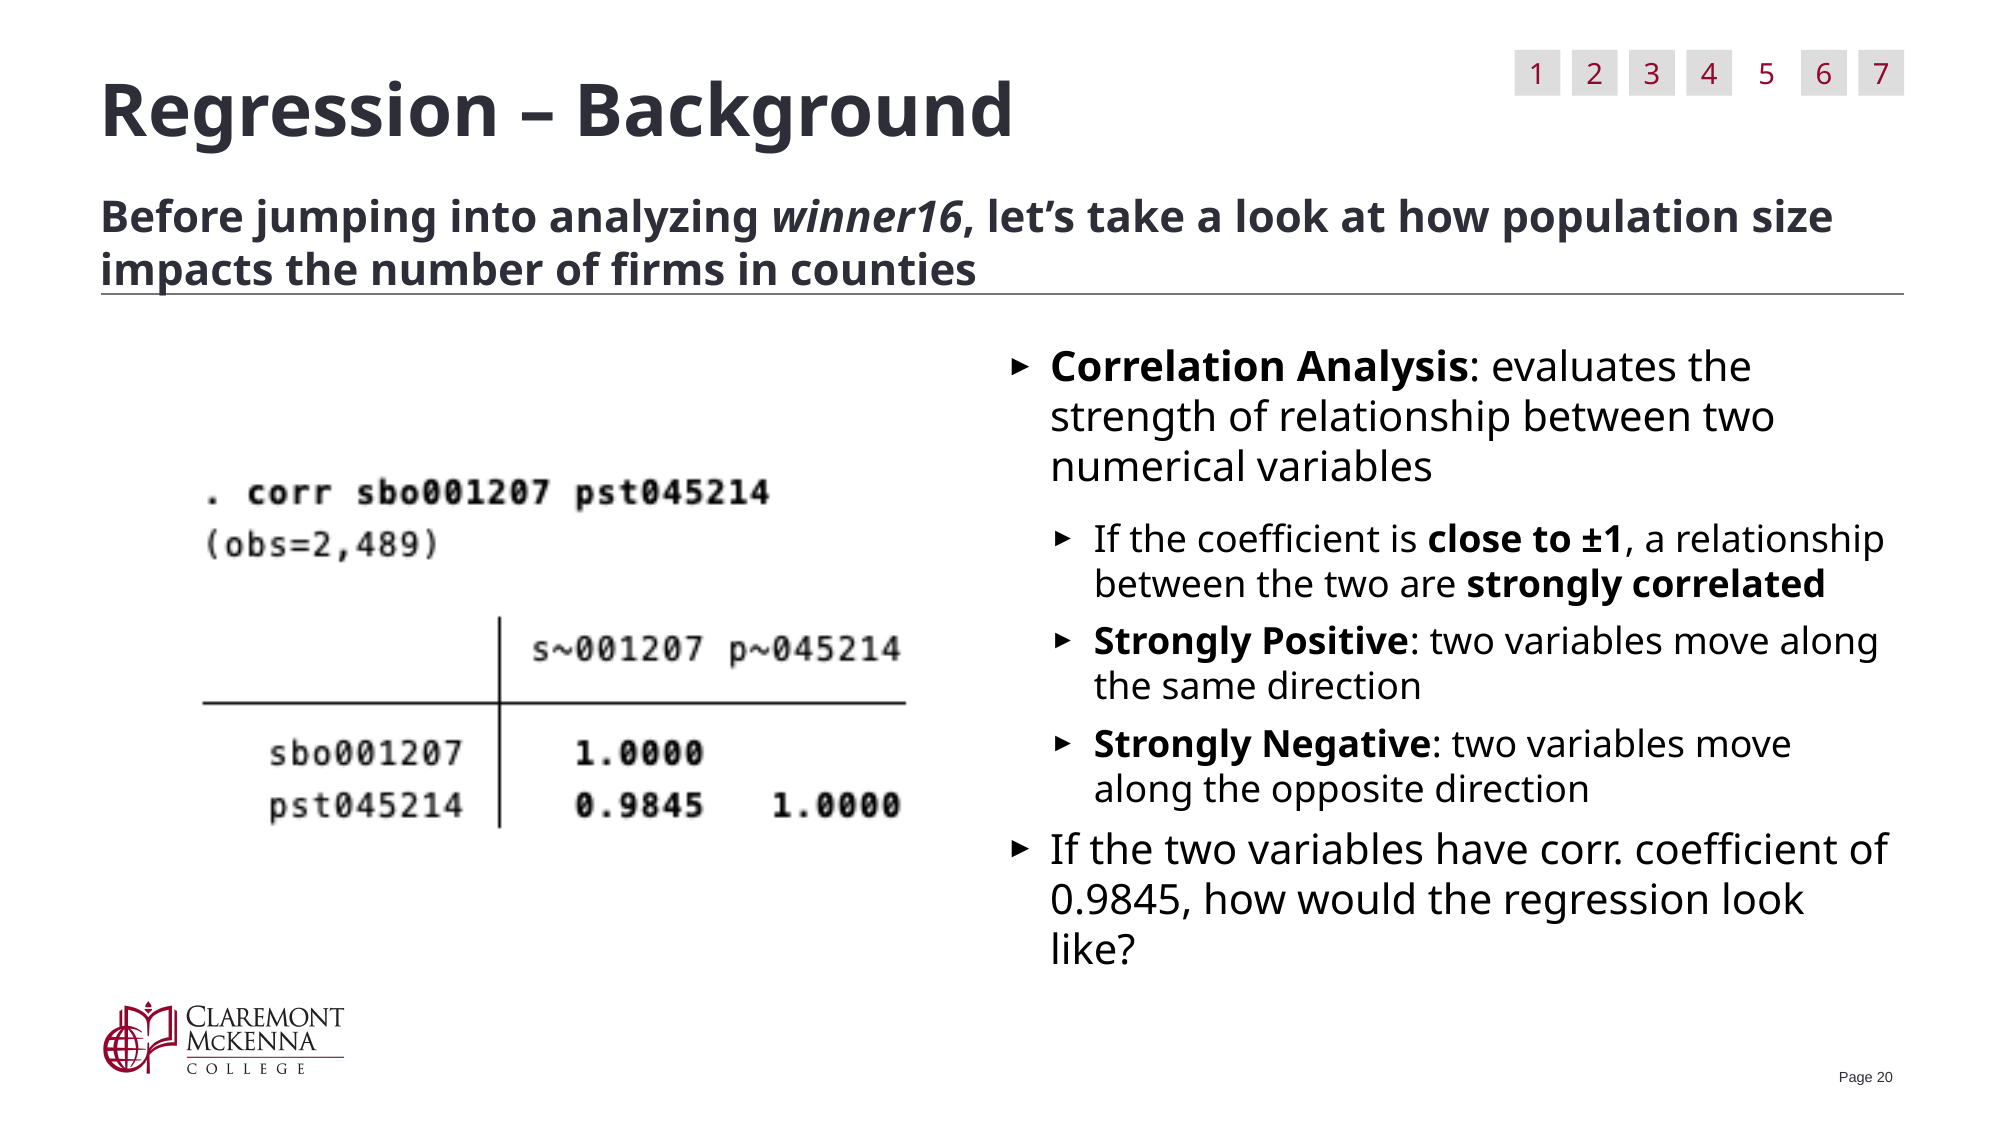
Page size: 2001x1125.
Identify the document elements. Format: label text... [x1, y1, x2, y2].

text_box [1514, 49, 1905, 96]
list Before jumping into analyzing winner16, let’s take a look at how population size impacts the number of firms in counties [99, 189, 1905, 295]
picture [197, 472, 915, 840]
title Regression – Background [99, 51, 1563, 152]
list Correlation Analysis: evaluates the strength of relationship between two numerical variables If the coefficient is close to ±1, a relationship between the two are strongly correlated Strongly Positive: two variables move along the same direction Strongly Negative: two variables move along the opposite direction If the two variables have corr. coefficient of 0.9845, how would the regression look like? [1006, 336, 1900, 976]
